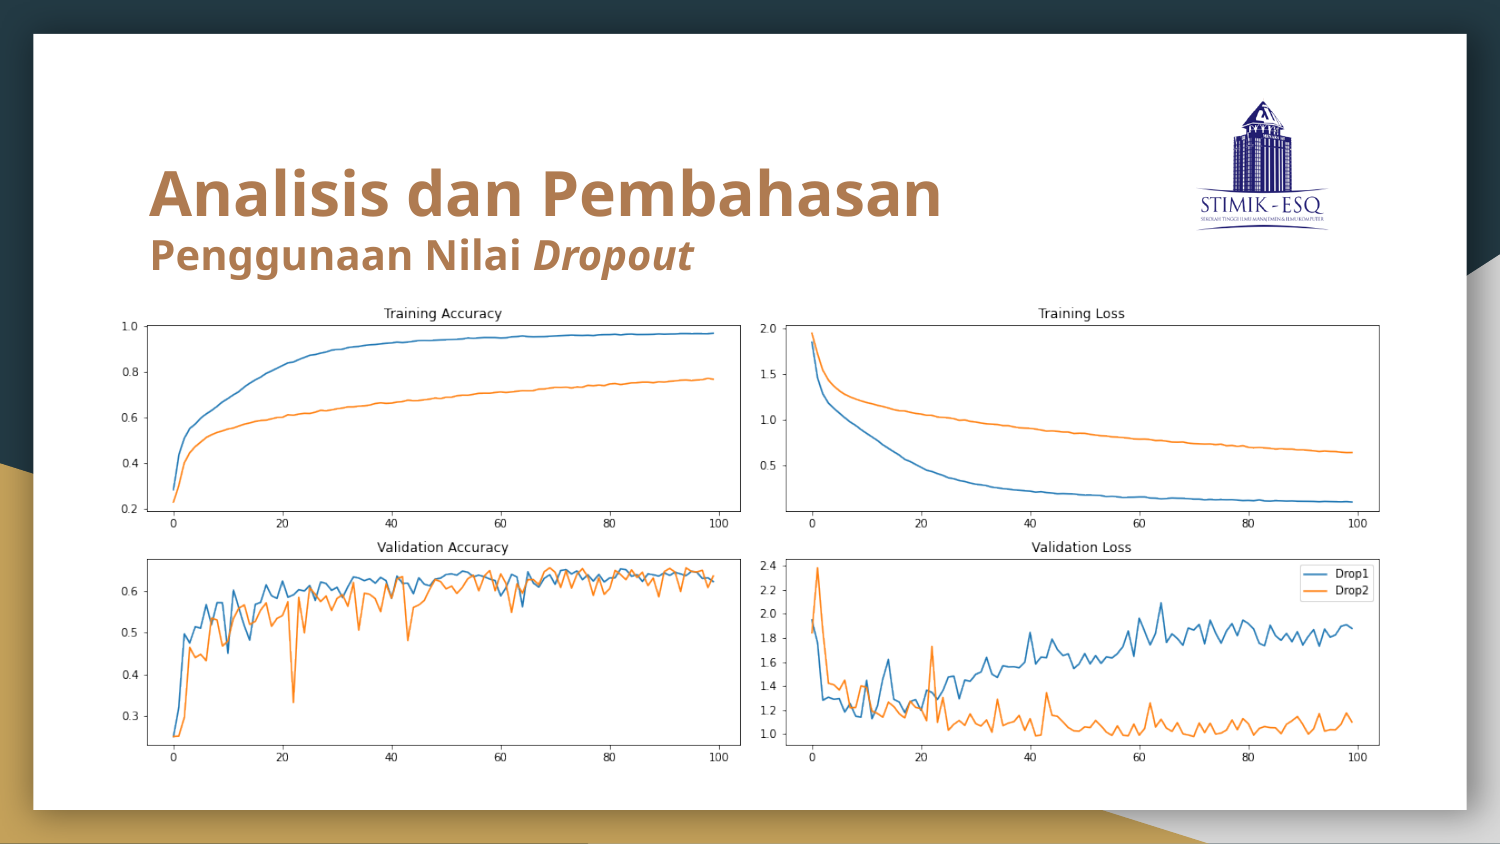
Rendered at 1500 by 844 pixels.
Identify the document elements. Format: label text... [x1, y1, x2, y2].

picture [1163, 89, 1365, 238]
title Analisis dan Pembahasan Penggunaan Nilai Dropout [134, 138, 1366, 293]
picture [109, 295, 1391, 776]
